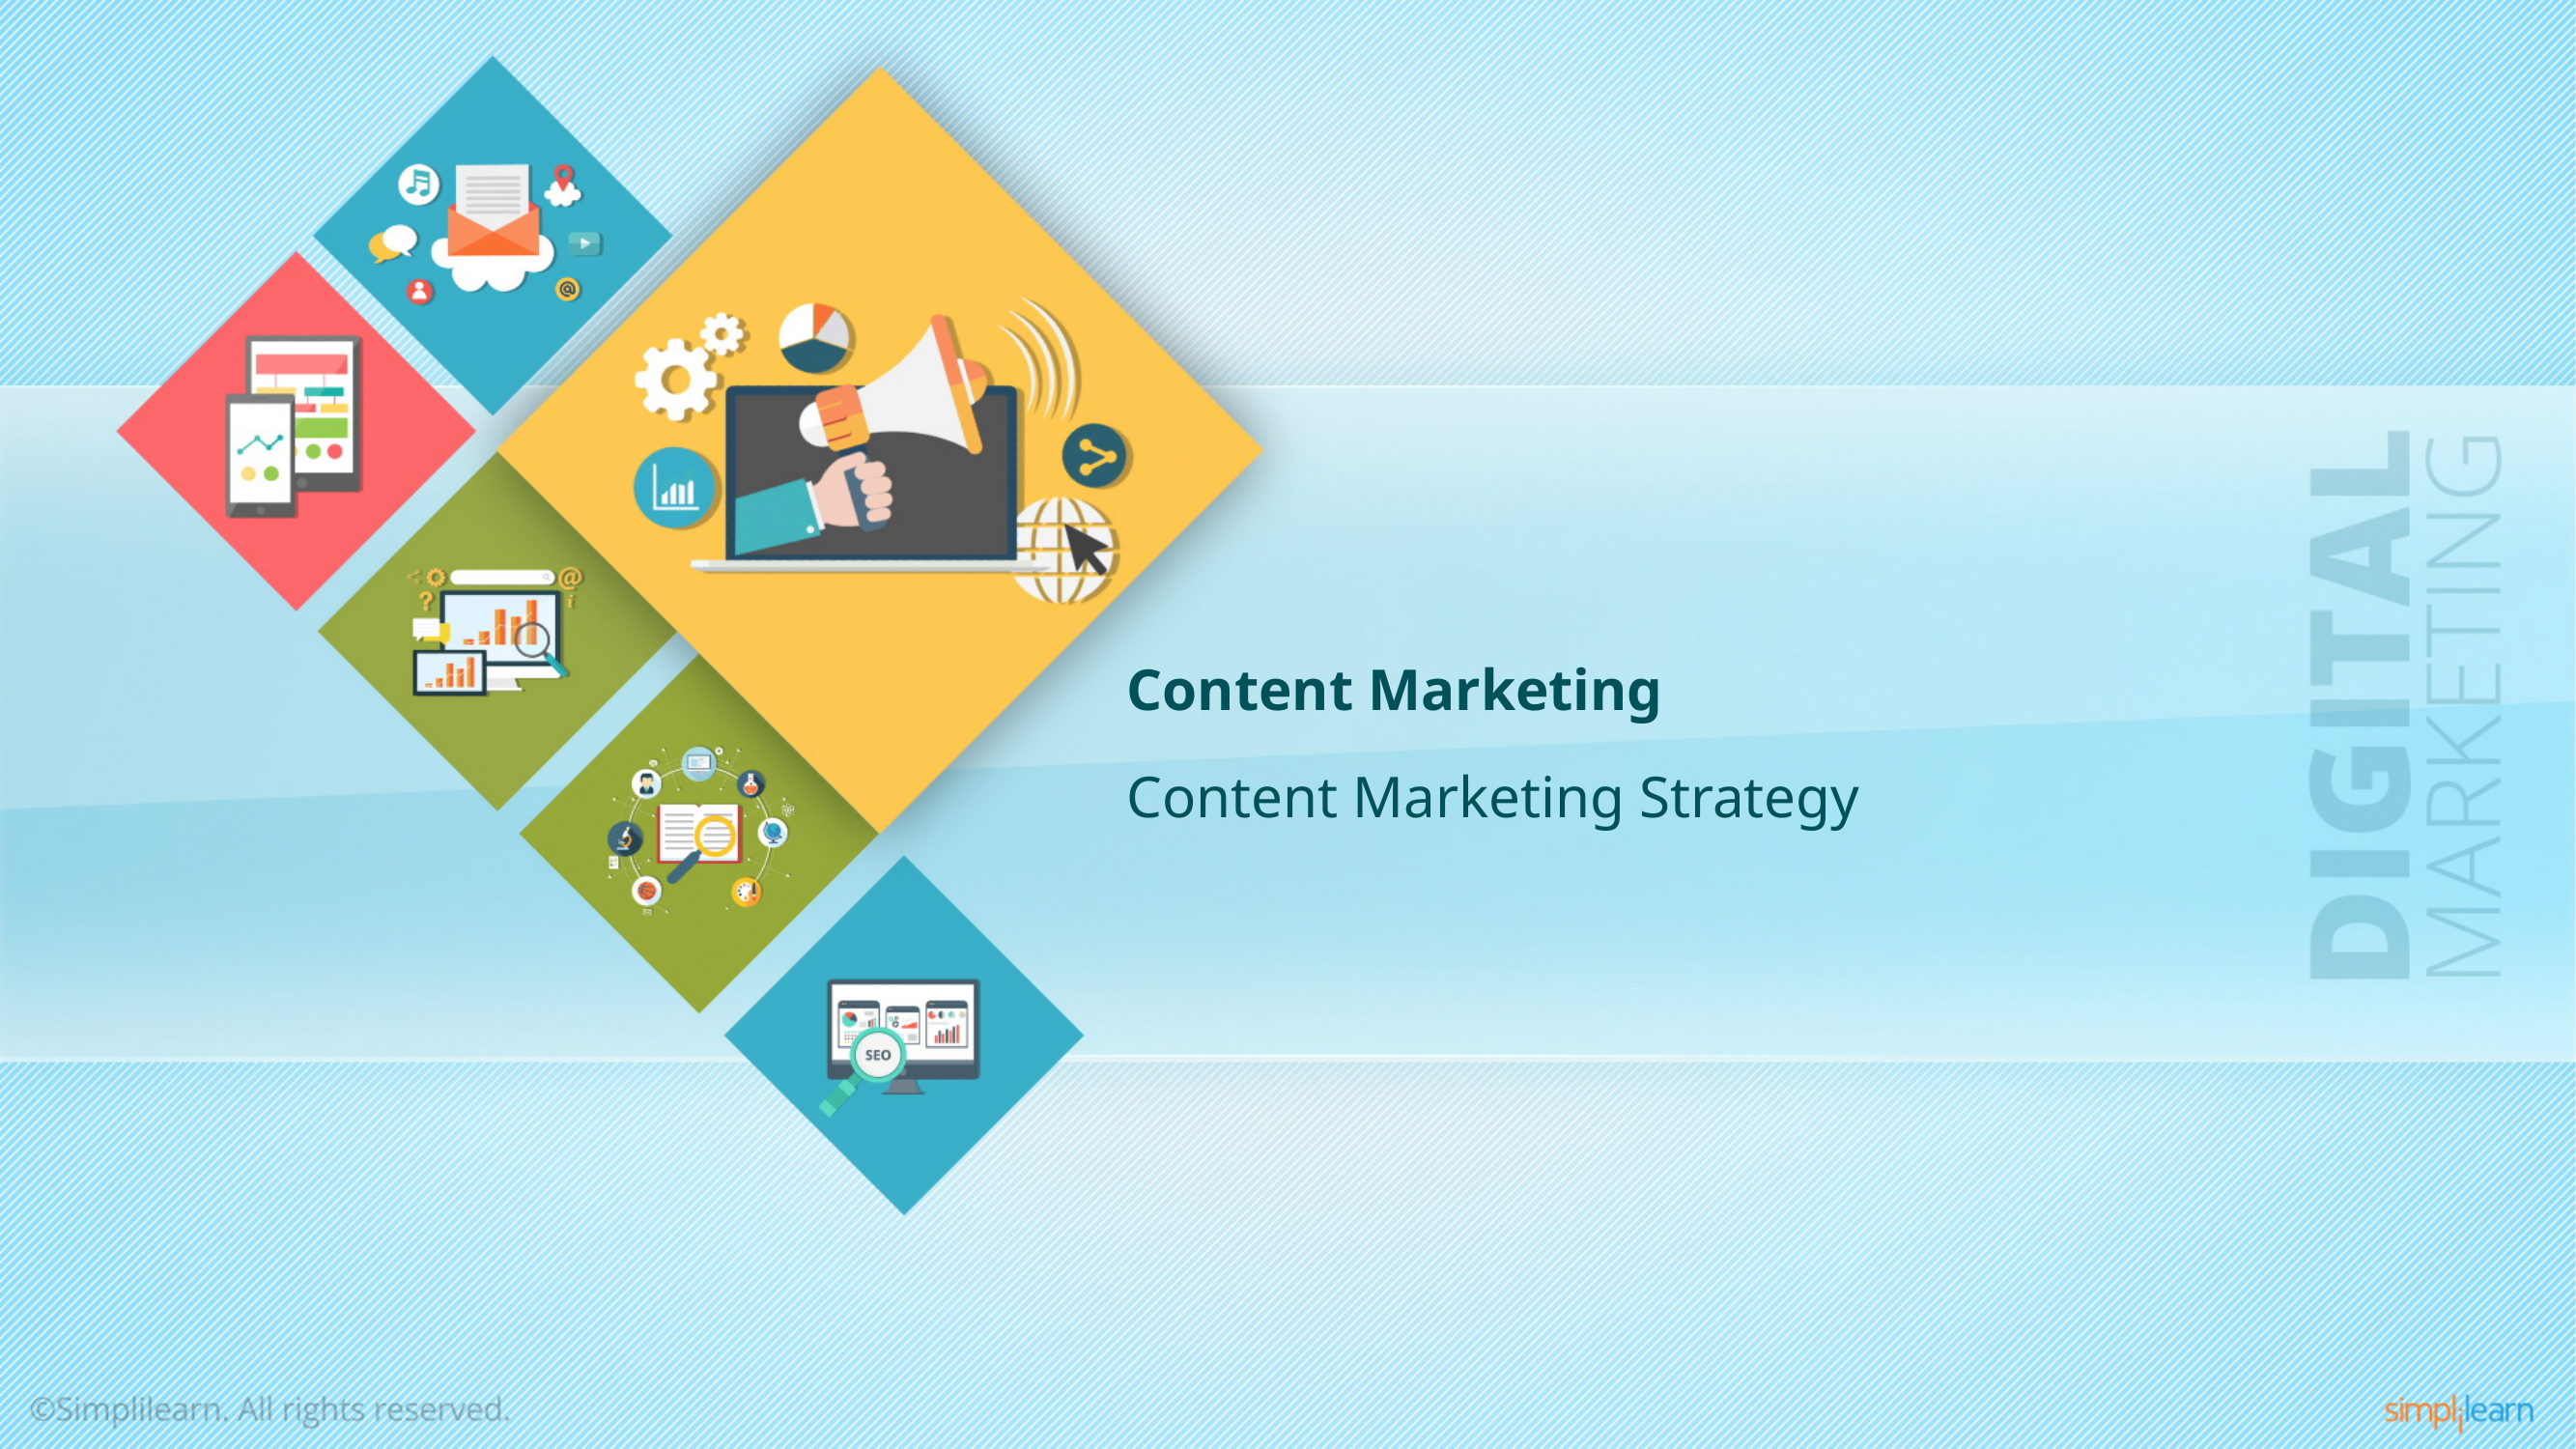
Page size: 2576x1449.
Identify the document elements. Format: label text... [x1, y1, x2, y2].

list Content Marketing Strategy [1112, 753, 2216, 872]
list Content Marketing [1112, 647, 2216, 731]
picture [0, 0, 2576, 1449]
